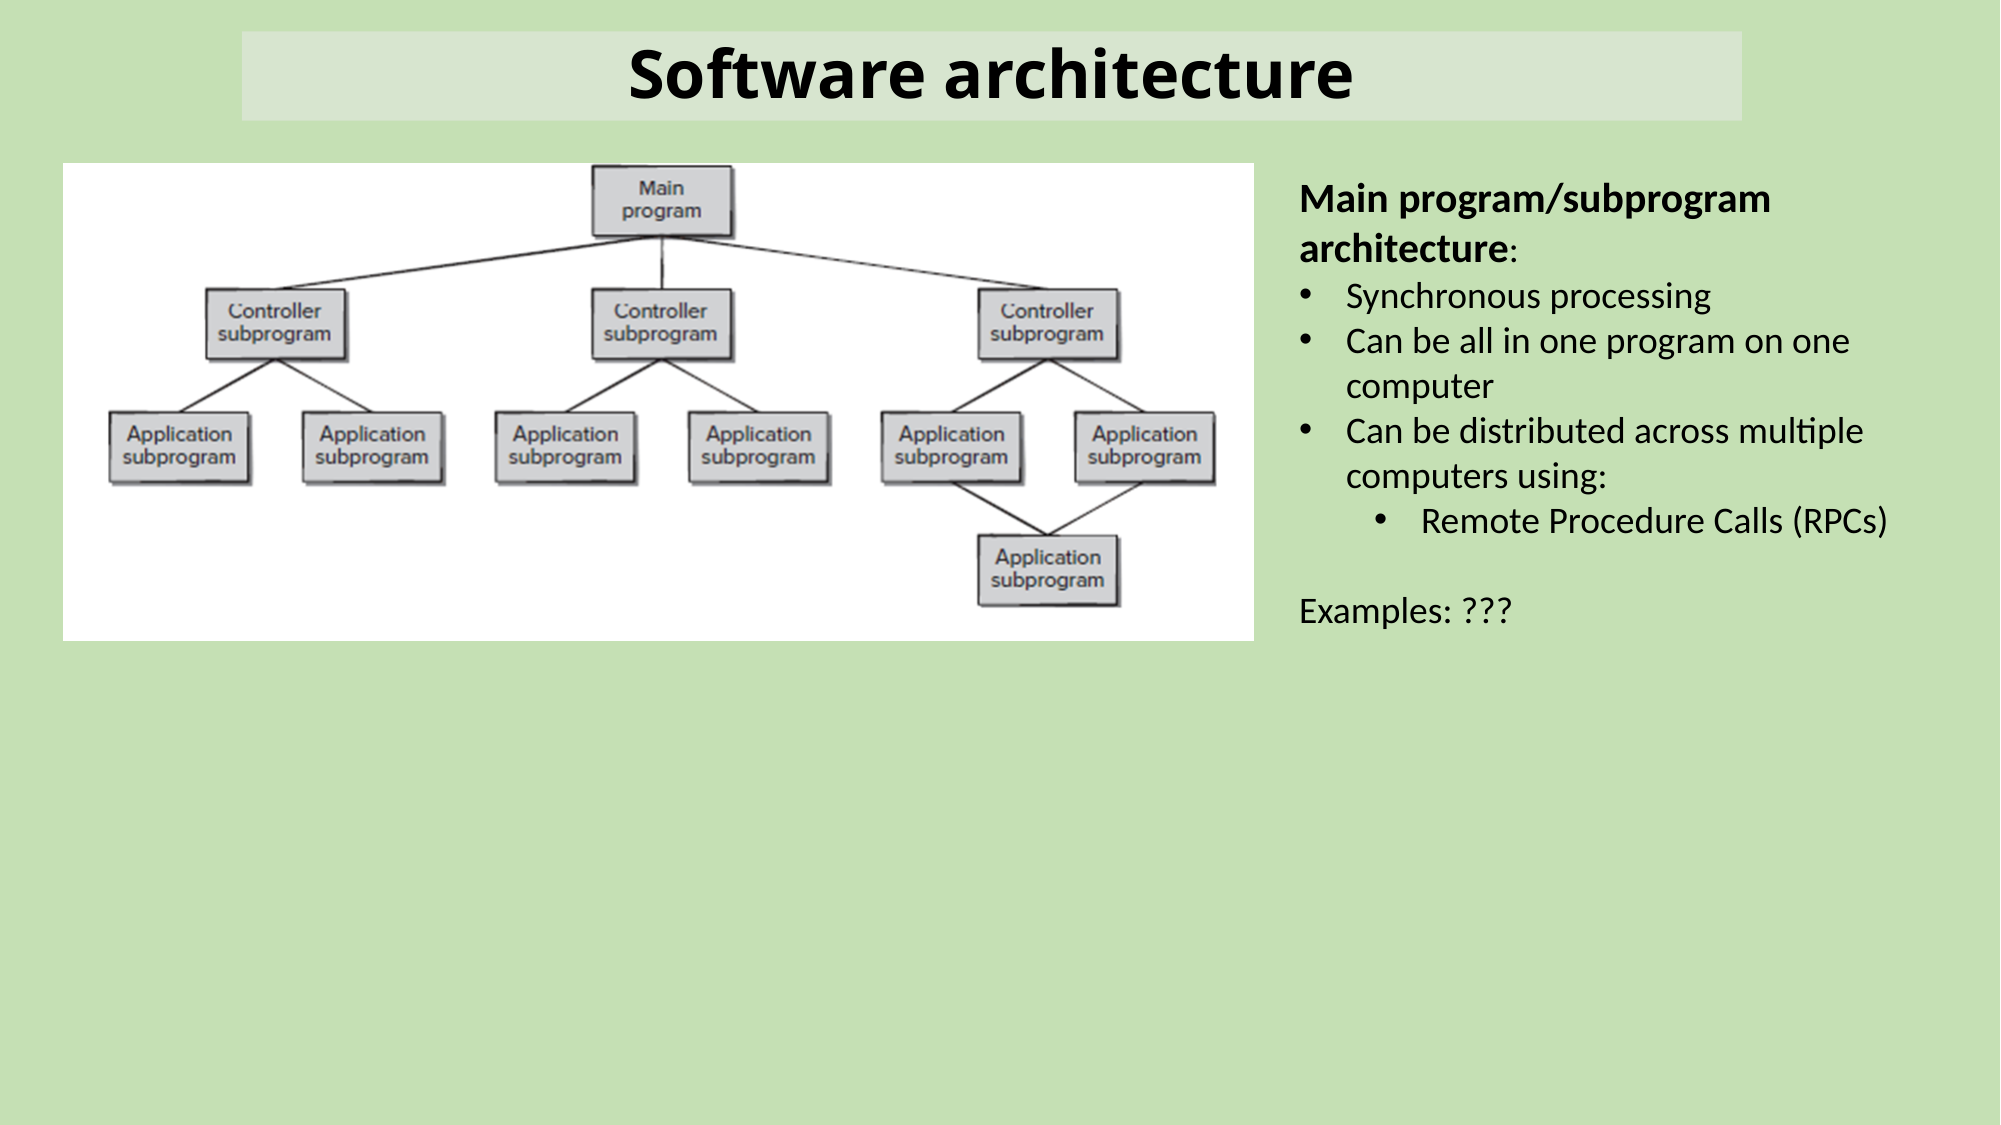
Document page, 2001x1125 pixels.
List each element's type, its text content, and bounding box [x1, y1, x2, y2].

picture [63, 163, 1254, 641]
text_box Main program/subprogram architecture: Synchronous processing Can be all in one program on one computer Can be distributed across multiple computers using: Remote Procedure Calls (RPCs) Examples: ??? [1284, 163, 1983, 639]
title Software architecture [241, 31, 1742, 121]
